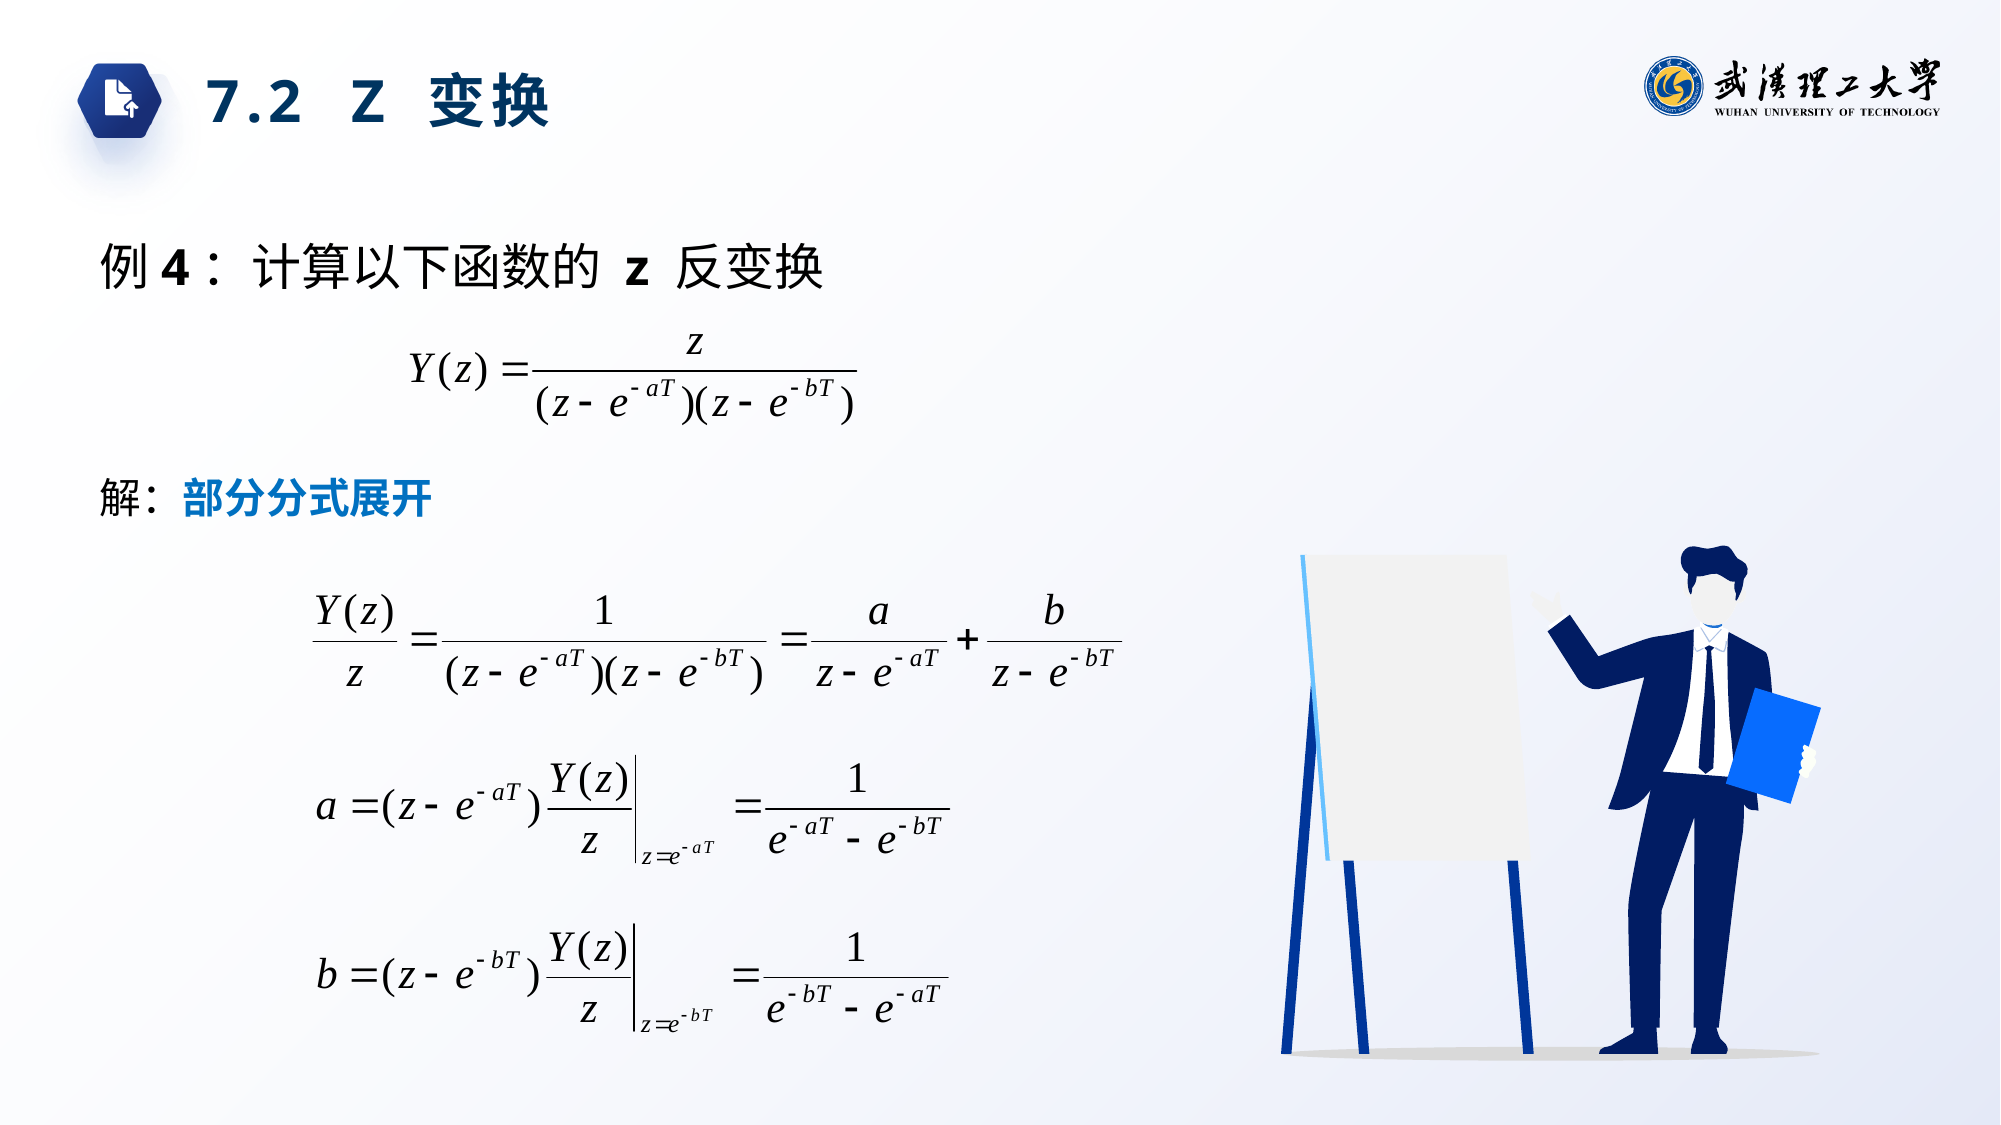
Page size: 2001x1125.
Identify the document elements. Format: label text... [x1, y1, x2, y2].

list 7.2 Z 变换 [191, 56, 1624, 143]
text_box 例4：计算以下函数的 z 反变换 解：部分分式展开 [84, 207, 1361, 529]
picture [0, 0, 2000, 1125]
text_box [305, 583, 1131, 704]
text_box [1280, 545, 1821, 1061]
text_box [310, 915, 958, 1043]
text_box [309, 747, 960, 875]
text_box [403, 313, 867, 433]
